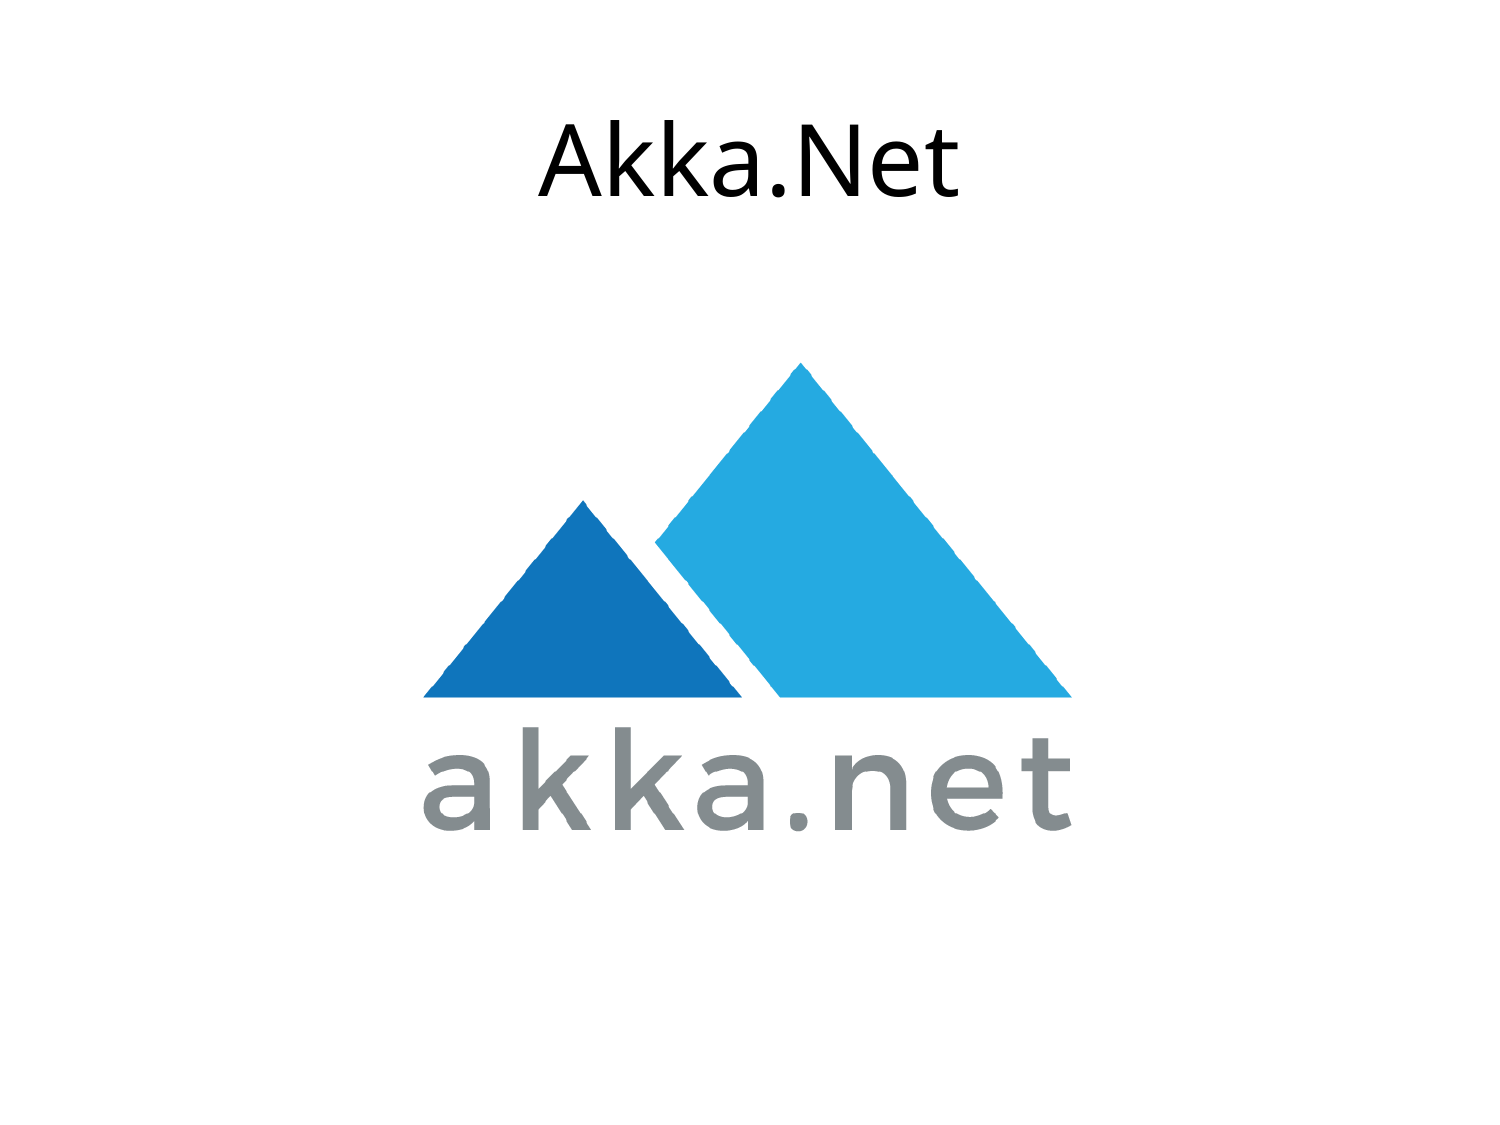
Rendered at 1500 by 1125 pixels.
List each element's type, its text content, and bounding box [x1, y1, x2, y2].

picture [321, 327, 1179, 877]
text_box Akka.Net [524, 88, 976, 224]
